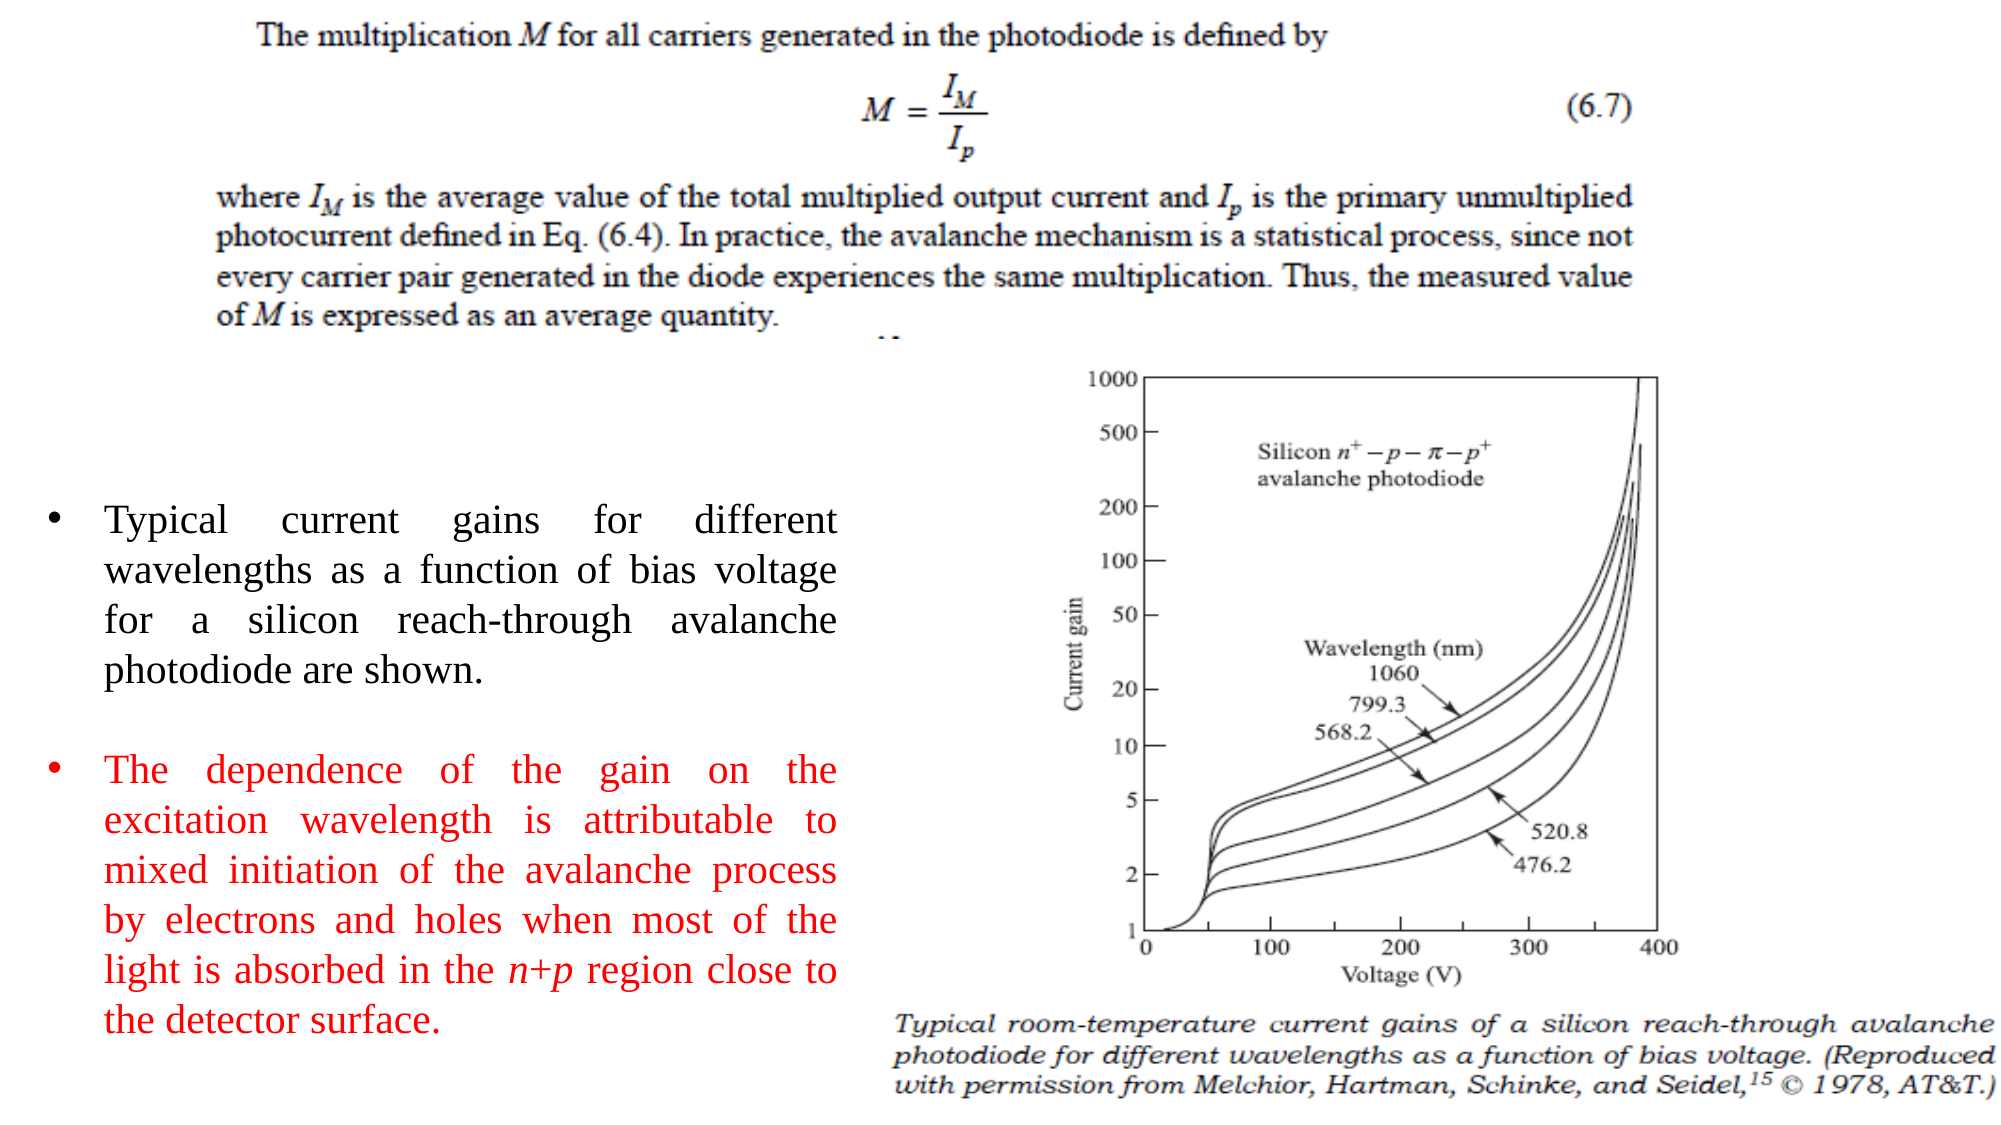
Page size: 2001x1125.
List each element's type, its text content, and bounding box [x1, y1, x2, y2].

text_box Typical current gains for different wavelengths as a function of bias voltage for a silicon reach-through avalanche photodiode are shown. The dependence of the gain on the excitation wavelength is attributable to mixed initiation of the avalanche process by electrons and holes when most of the light is absorbed in the n+p region close to the detector surface. [32, 484, 853, 1050]
picture [891, 357, 1998, 1125]
picture [196, 0, 1658, 339]
